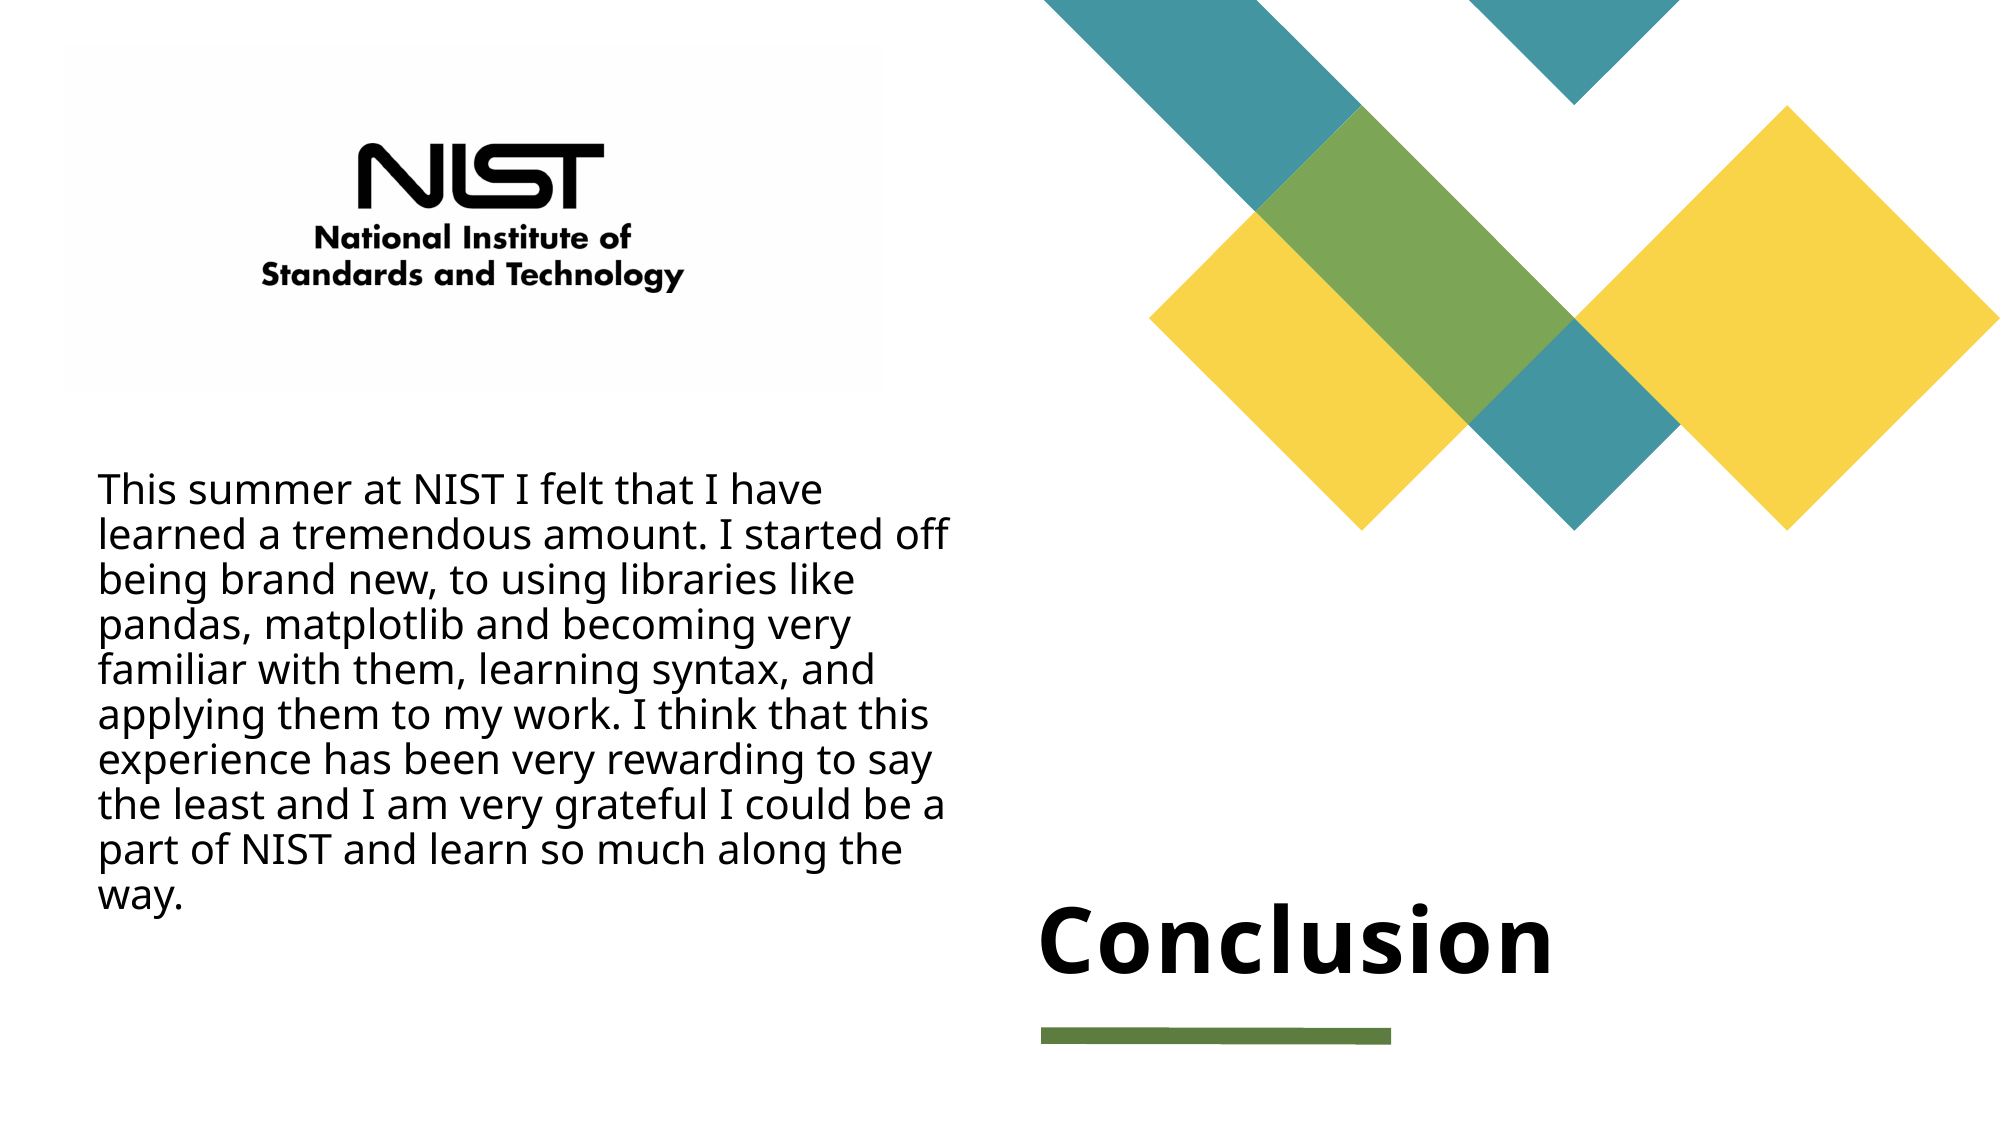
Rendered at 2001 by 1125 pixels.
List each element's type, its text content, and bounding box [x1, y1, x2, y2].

picture [63, 45, 883, 391]
list This summer at NIST I felt that I have learned a tremendous amount. I started off being brand new, to using libraries like pandas, matplotlib and becoming very familiar with them, learning syntax, and applying them to my work. I think that this experience has been very rewarding to say the least and I am very grateful I could be a part of NIST and learn so much along the way. [97, 461, 951, 1006]
title Conclusion [1036, 574, 1847, 992]
